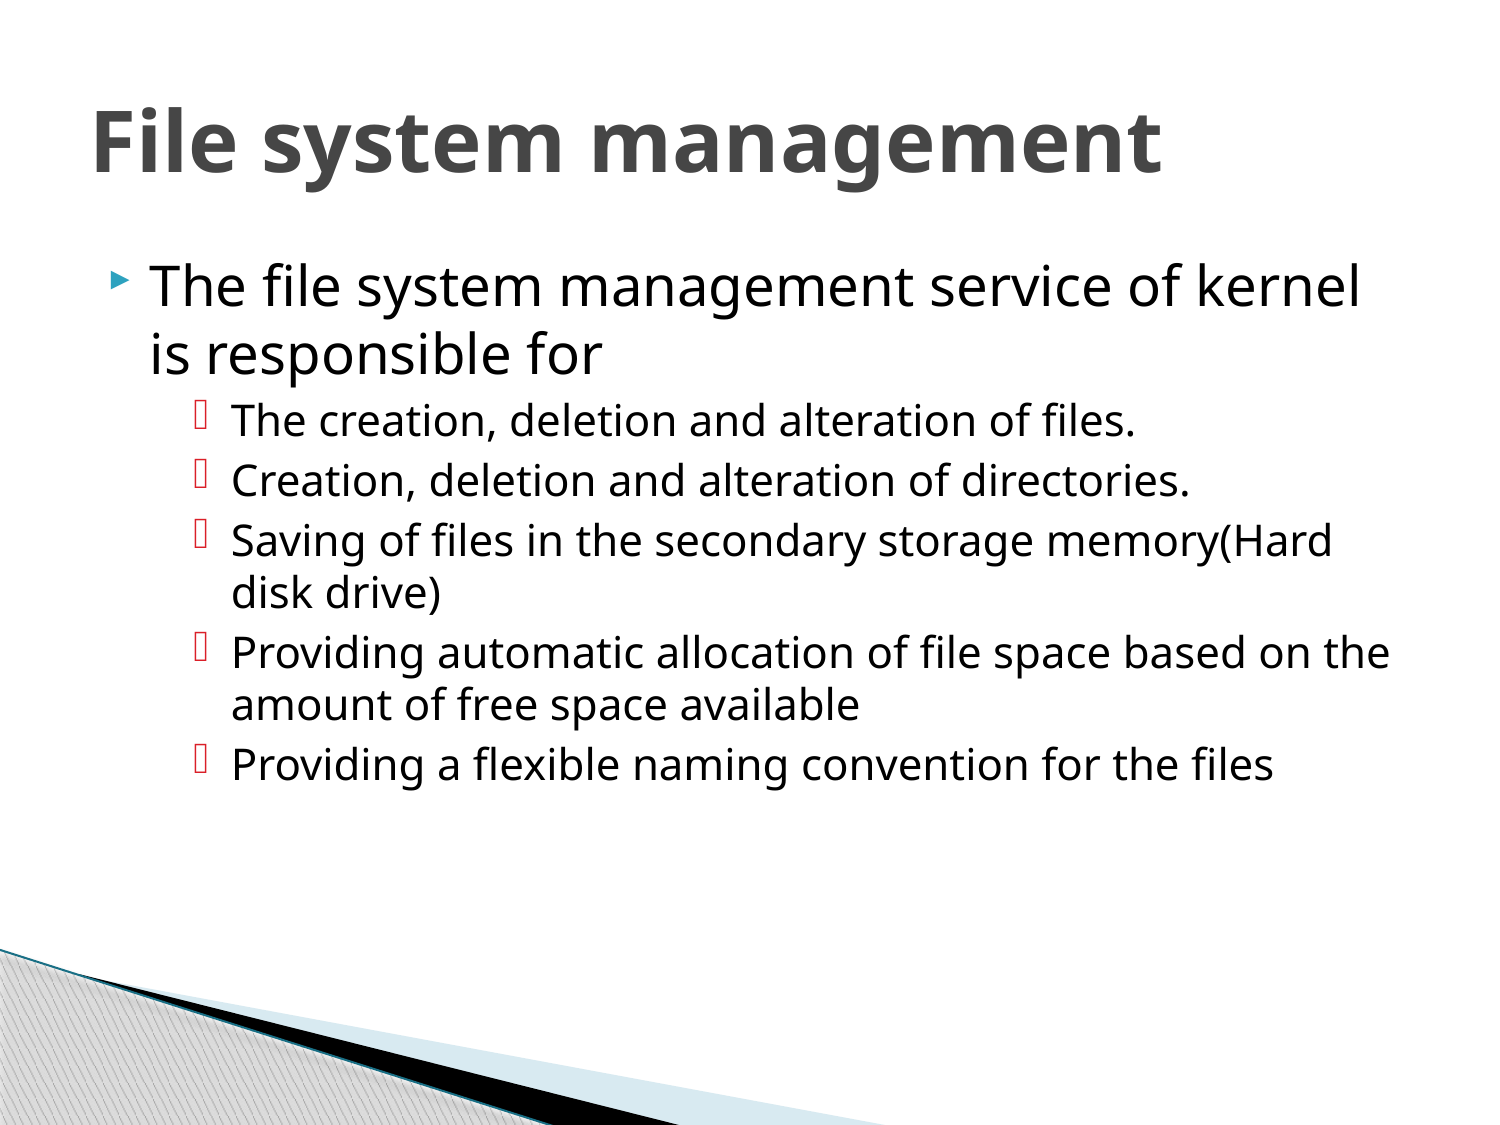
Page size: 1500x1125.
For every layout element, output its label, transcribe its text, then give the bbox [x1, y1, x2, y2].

list The file system management service of kernel is responsible for The creation, deletion and alteration of files. Creation, deletion and alteration of directories. Saving of files in the secondary storage memory(Hard disk drive) Providing automatic allocation of file space based on the amount of free space available Providing a flexible naming convention for the files [75, 243, 1425, 986]
title File system management [75, 45, 1425, 233]
